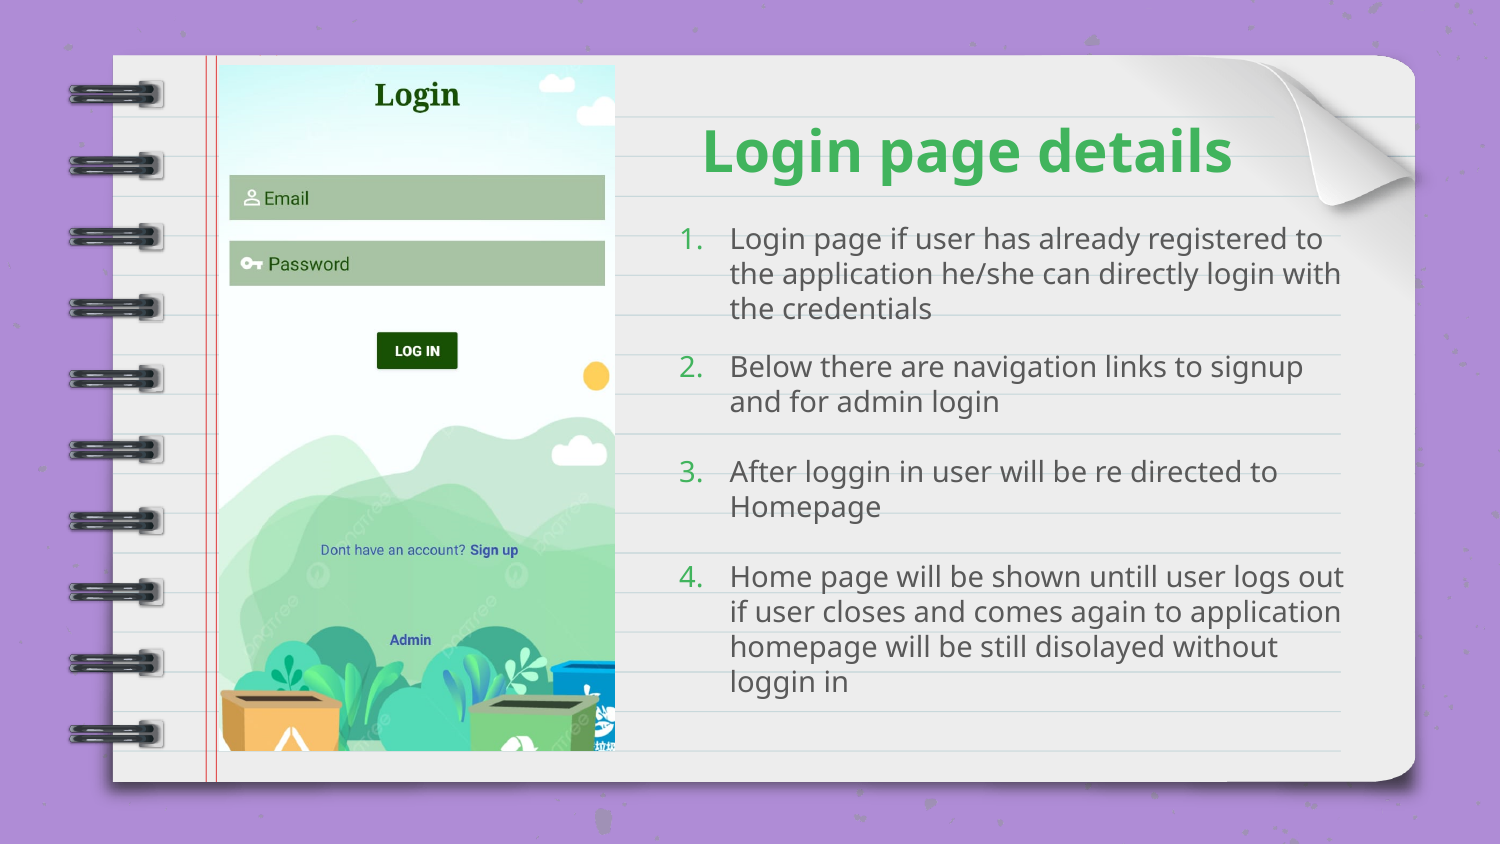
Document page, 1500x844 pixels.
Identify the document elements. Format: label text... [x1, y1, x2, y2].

list Login page if user has already registered to the application he/she can directly login with the credentials Below there are navigation links to signup and for admin login After loggin in user will be re directed to Homepage Home page will be shown untill user logs out if user closes and comes again to application homepage will be still disolayed without loggin in [662, 205, 1372, 691]
picture [63, 22, 1437, 822]
title Login page details [662, 112, 1417, 207]
